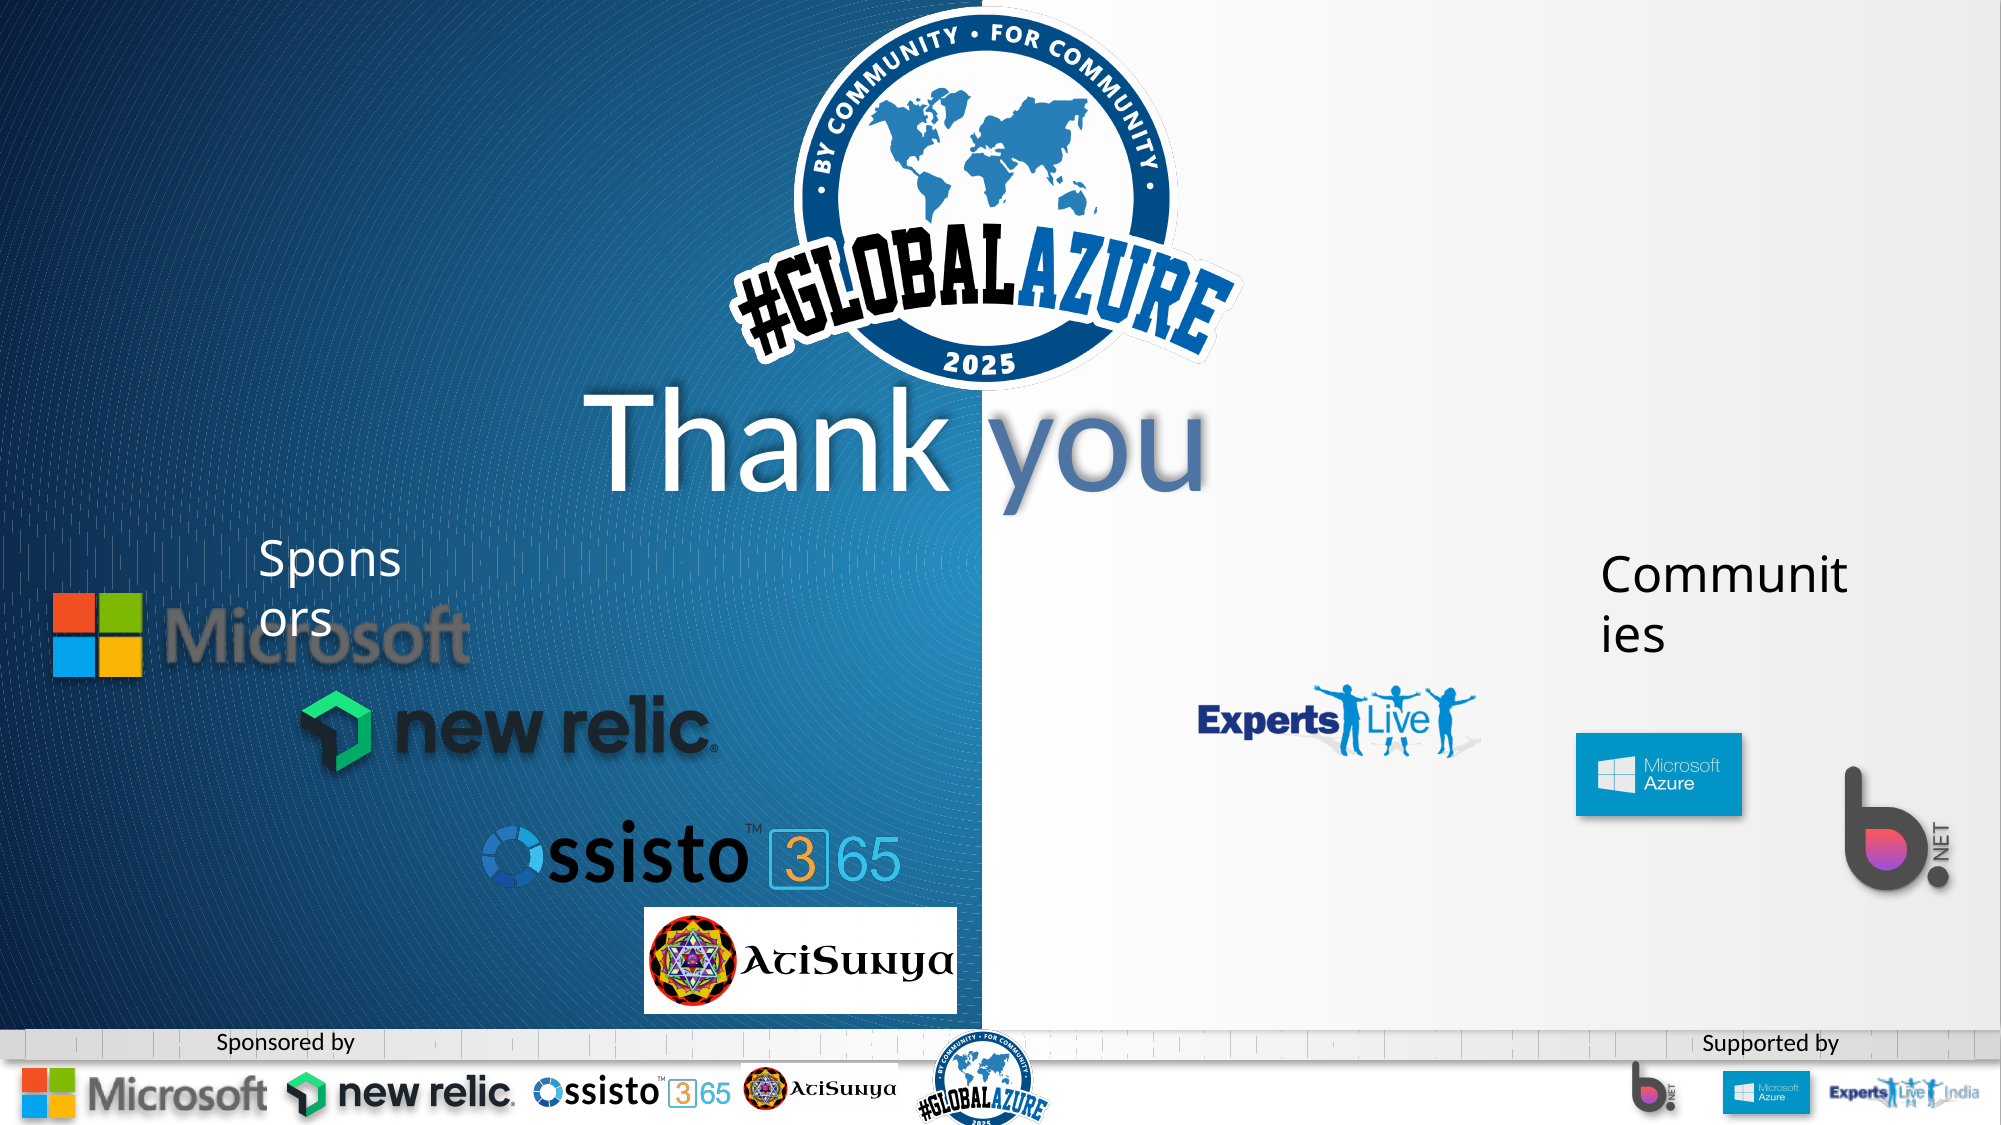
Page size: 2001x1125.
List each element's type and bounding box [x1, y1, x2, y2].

picture [287, 1072, 515, 1117]
picture [1181, 639, 1481, 789]
picture [53, 593, 470, 677]
picture [301, 690, 718, 772]
picture [914, 1027, 1052, 1125]
picture [470, 795, 957, 1014]
picture [528, 1063, 731, 1123]
picture [1837, 766, 1961, 893]
picture [22, 1068, 267, 1118]
picture [1629, 1061, 1680, 1113]
picture [1735, 1084, 1753, 1101]
picture [1685, 782, 1693, 788]
picture [741, 1063, 898, 1114]
picture [722, 0, 1250, 404]
picture [1599, 757, 1635, 792]
picture [1828, 1061, 1985, 1124]
